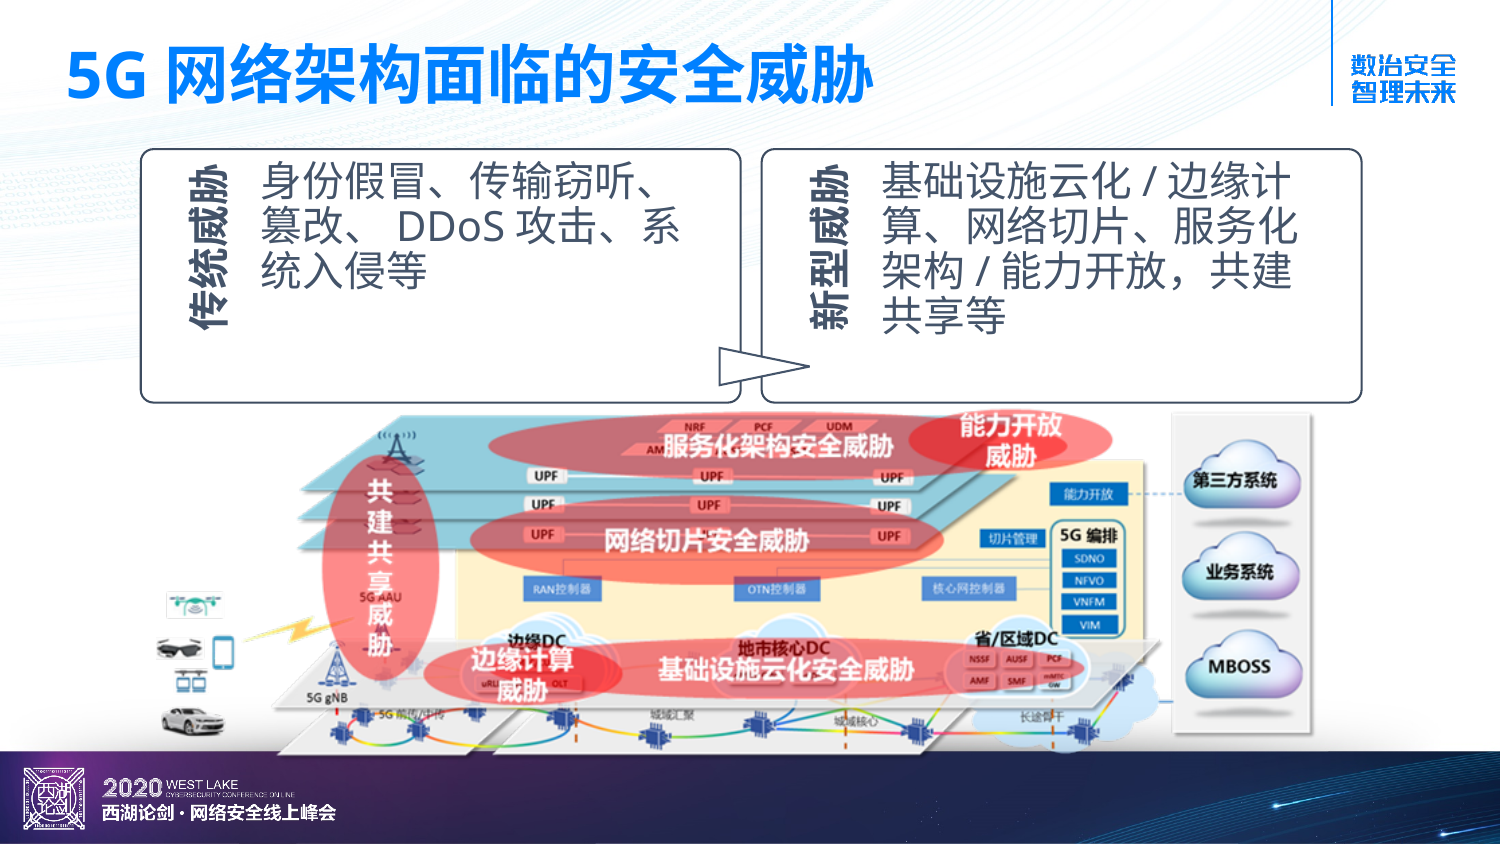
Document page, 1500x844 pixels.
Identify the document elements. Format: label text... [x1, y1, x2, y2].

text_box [140, 149, 1362, 403]
picture [0, 0, 1500, 844]
text_box 5G网络架构面临的安全威胁 [50, 26, 896, 119]
